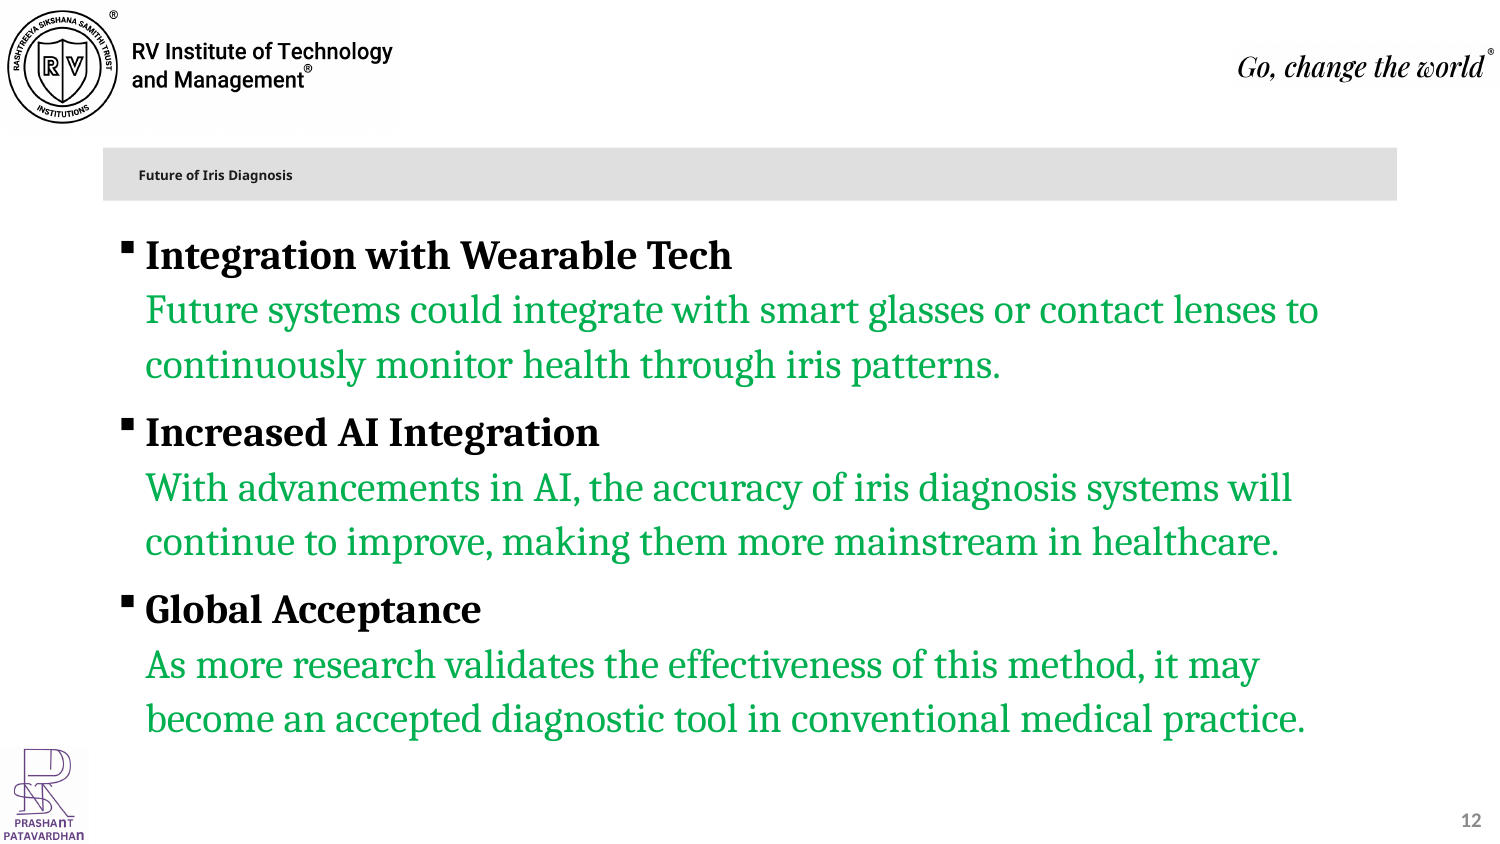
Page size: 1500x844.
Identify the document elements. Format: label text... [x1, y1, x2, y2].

slide_number 12 [1159, 796, 1497, 842]
picture [0, 746, 89, 844]
picture [0, 0, 399, 133]
title Future of Iris Diagnosis [103, 147, 1397, 201]
list Integration with Wearable Tech Future systems could integrate with smart glasses or contact lenses to continuously monitor health through iris patterns. Increased AI Integration With advancements in AI, the accuracy of iris diagnosis systems will continue to improve, making them more mainstream in healthcare. Global Acceptance As more research validates the effectiveness of this method, it may become an accepted diagnostic tool in conventional medical practice. [103, 215, 1397, 760]
picture [1234, 43, 1500, 90]
